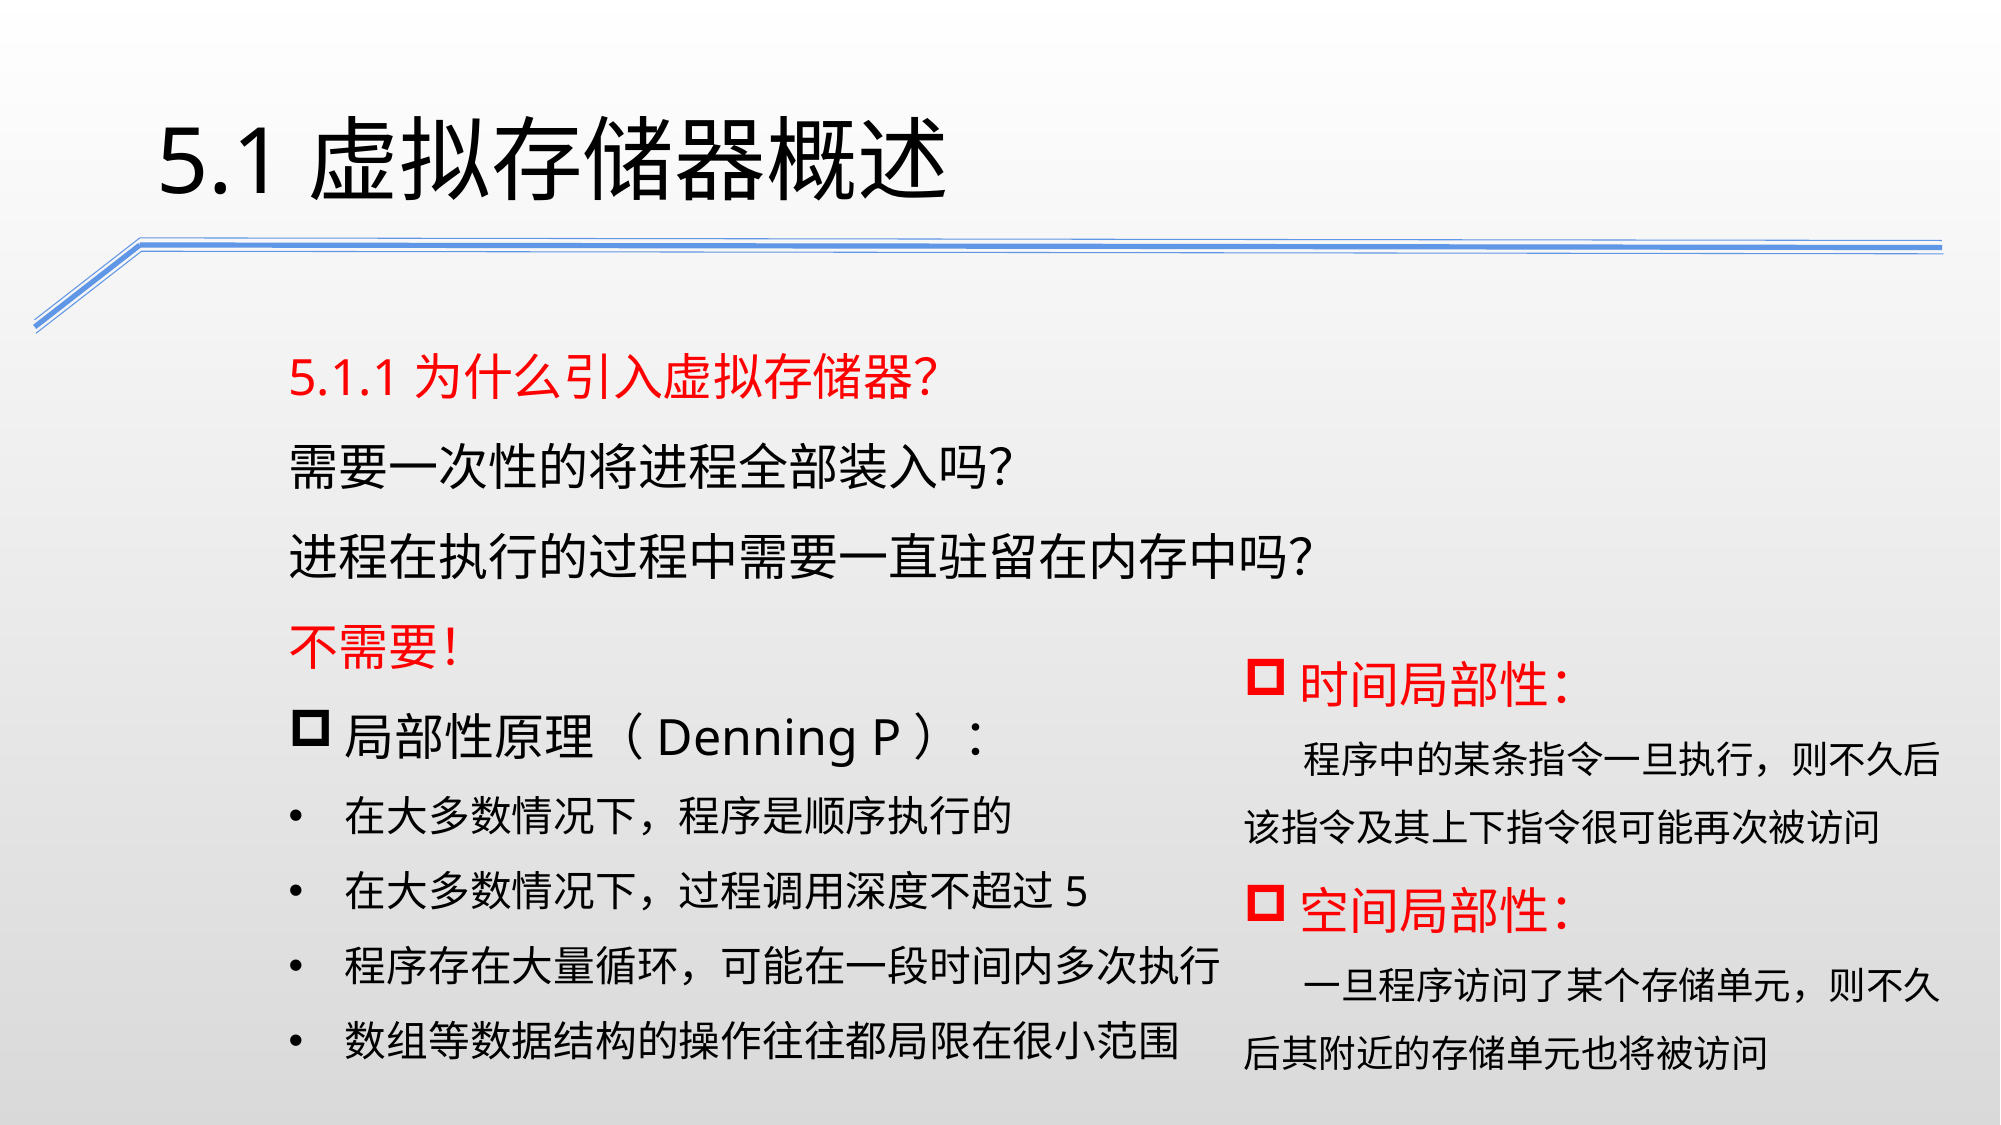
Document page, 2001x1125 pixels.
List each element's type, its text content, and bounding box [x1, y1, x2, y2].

text_box 5.1.1为什么引入虚拟存储器？ 需要一次性的将进程全部装入吗？ 进程在执行的过程中需要一直驻留在内存中吗？ 不需要！ 局部性原理（Denning P）： 在大多数情况下，程序是顺序执行的 在大多数情况下，过程调用深度不超过5 程序存在大量循环，可能在一段时间内多次执行 数组等数据结构的操作往往都局限在很小范围 [273, 307, 1992, 710]
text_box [34, 244, 1942, 327]
text_box 时间局部性： 程序中的某条指令一旦执行，则不久后该指令及其上下指令很可能再次被访问 [1228, 616, 1977, 857]
text_box 空间局部性： 一旦程序访问了某个存储单元，则不久后其附近的存储单元也将被访问 [1228, 842, 1966, 1083]
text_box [36, 251, 1944, 334]
text_box 5.1虚拟存储器概述 [141, 94, 1570, 237]
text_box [34, 237, 1942, 244]
